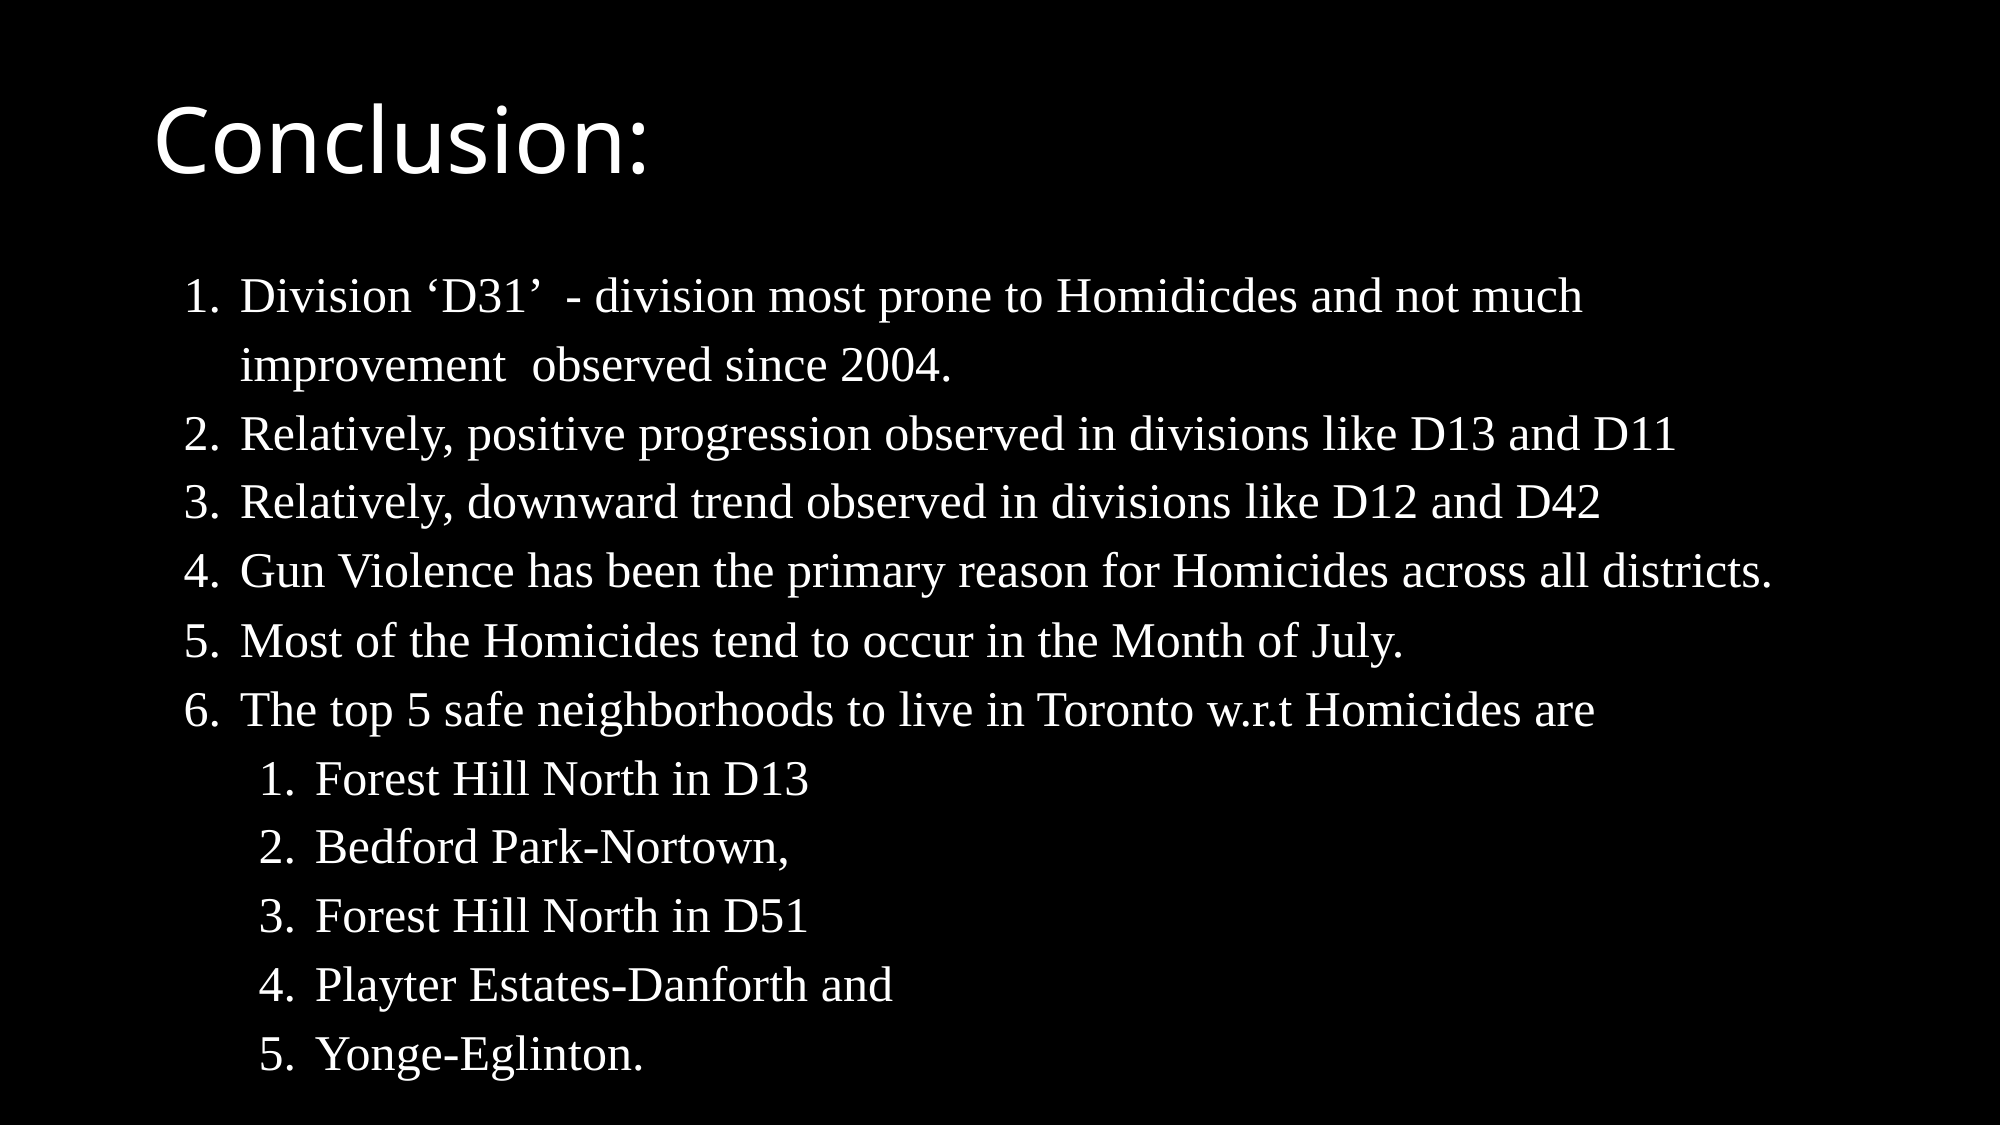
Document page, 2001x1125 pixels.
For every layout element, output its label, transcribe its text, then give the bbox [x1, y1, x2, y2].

text_box Division ‘D31’ - division most prone to Homidicdes and not much improvement observed since 2004. Relatively, positive progression observed in divisions like D13 and D11 Relatively, downward trend observed in divisions like D12 and D42 Gun Violence has been the primary reason for Homicides across all districts. Most of the Homicides tend to occur in the Month of July. The top 5 safe neighborhoods to live in Toronto w.r.t Homicides are Forest Hill North in D13 Bedford Park-Nortown, Forest Hill North in D51 Playter Estates-Danforth and Yonge-Eglinton. [168, 245, 1832, 1089]
title Conclusion: [137, 59, 769, 229]
